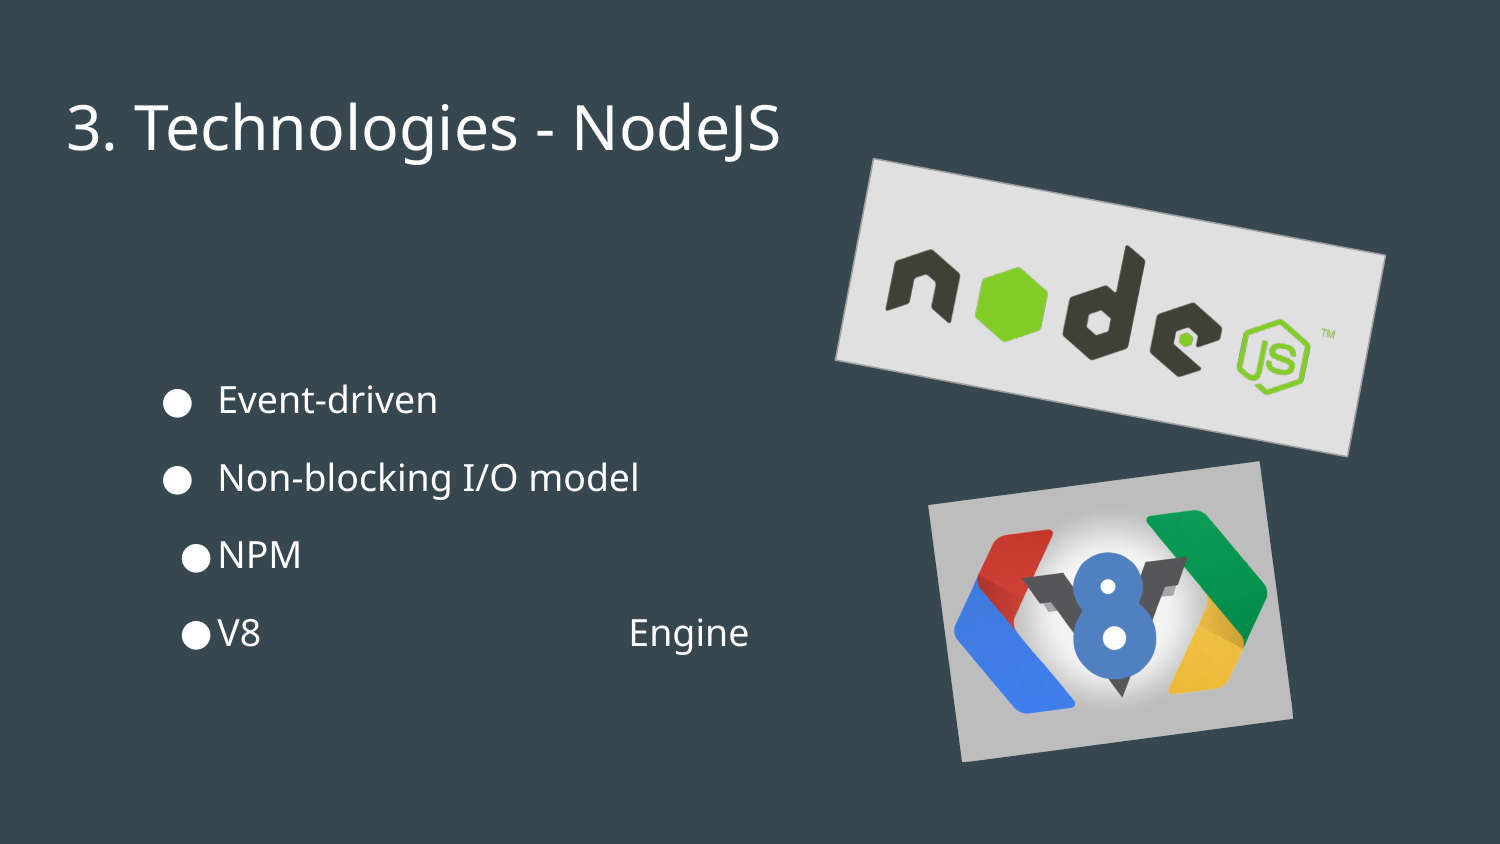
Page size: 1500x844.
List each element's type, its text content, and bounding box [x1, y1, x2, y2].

text_box [1318, 250, 1386, 457]
picture [861, 144, 1360, 462]
title 3. Technologies - NodeJS [51, 72, 1449, 167]
text_box [835, 167, 901, 365]
text_box Event-driven Non-blocking I/O model NPM V8 Engine [127, 329, 765, 538]
picture [929, 462, 1293, 762]
